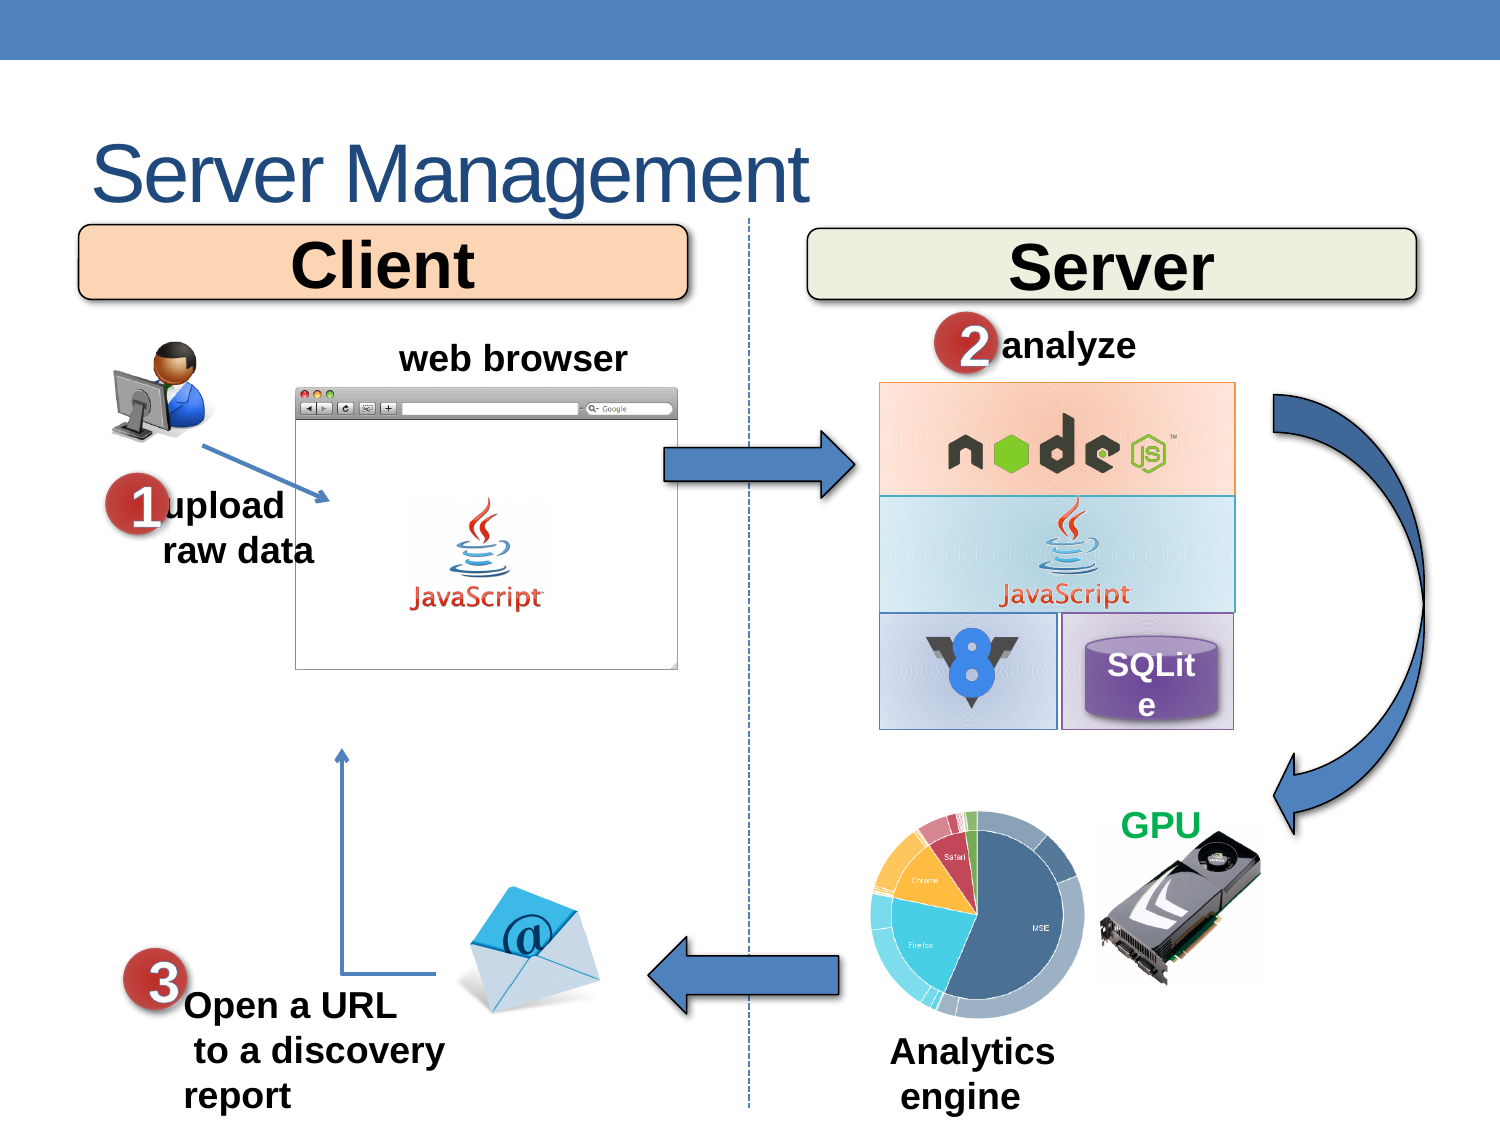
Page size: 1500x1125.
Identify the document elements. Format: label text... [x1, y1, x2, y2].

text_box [78, 217, 1425, 1118]
title Server Management [75, 87, 1425, 250]
